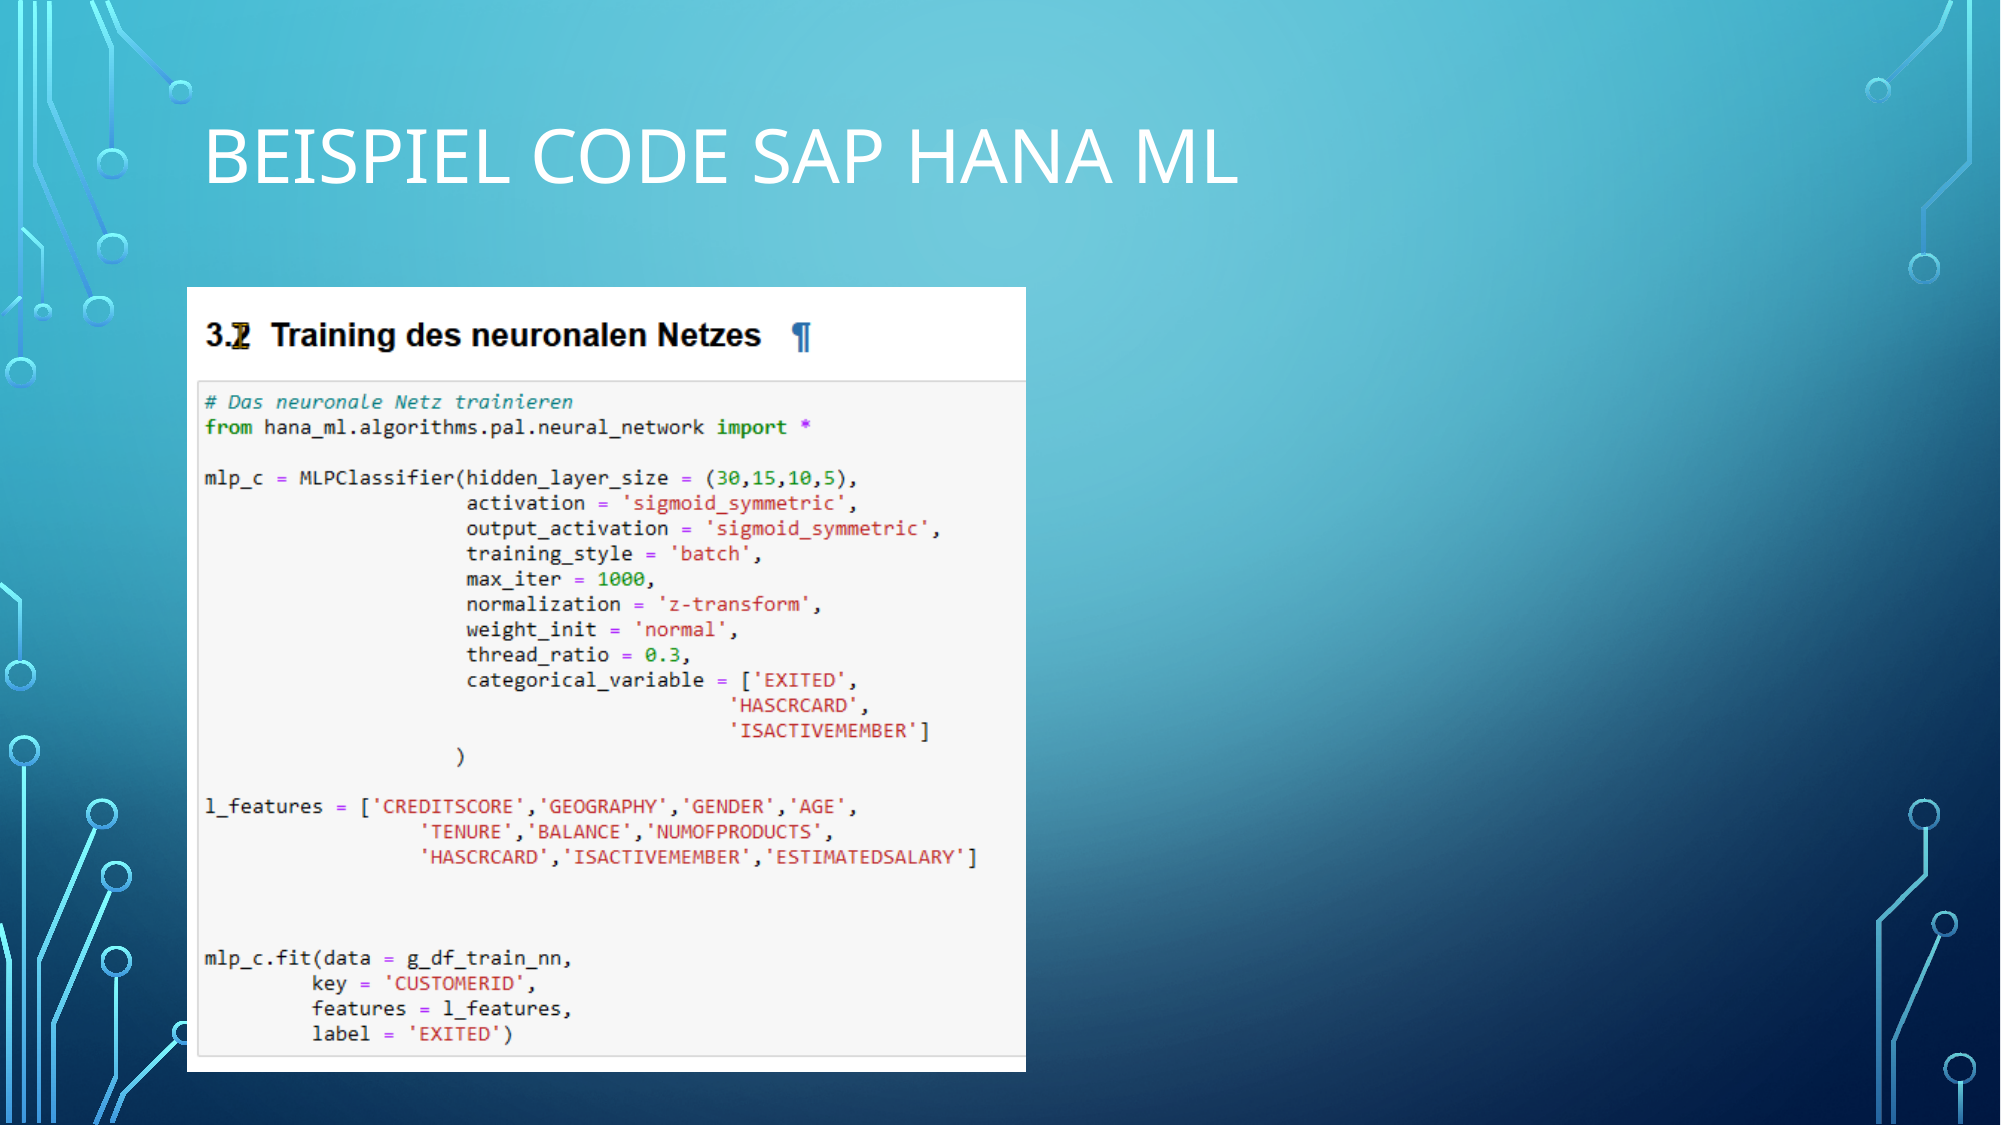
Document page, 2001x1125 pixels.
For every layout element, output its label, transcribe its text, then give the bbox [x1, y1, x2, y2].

title Beispiel Code SAP HANA ML [187, 101, 1813, 219]
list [186, 286, 1026, 1072]
